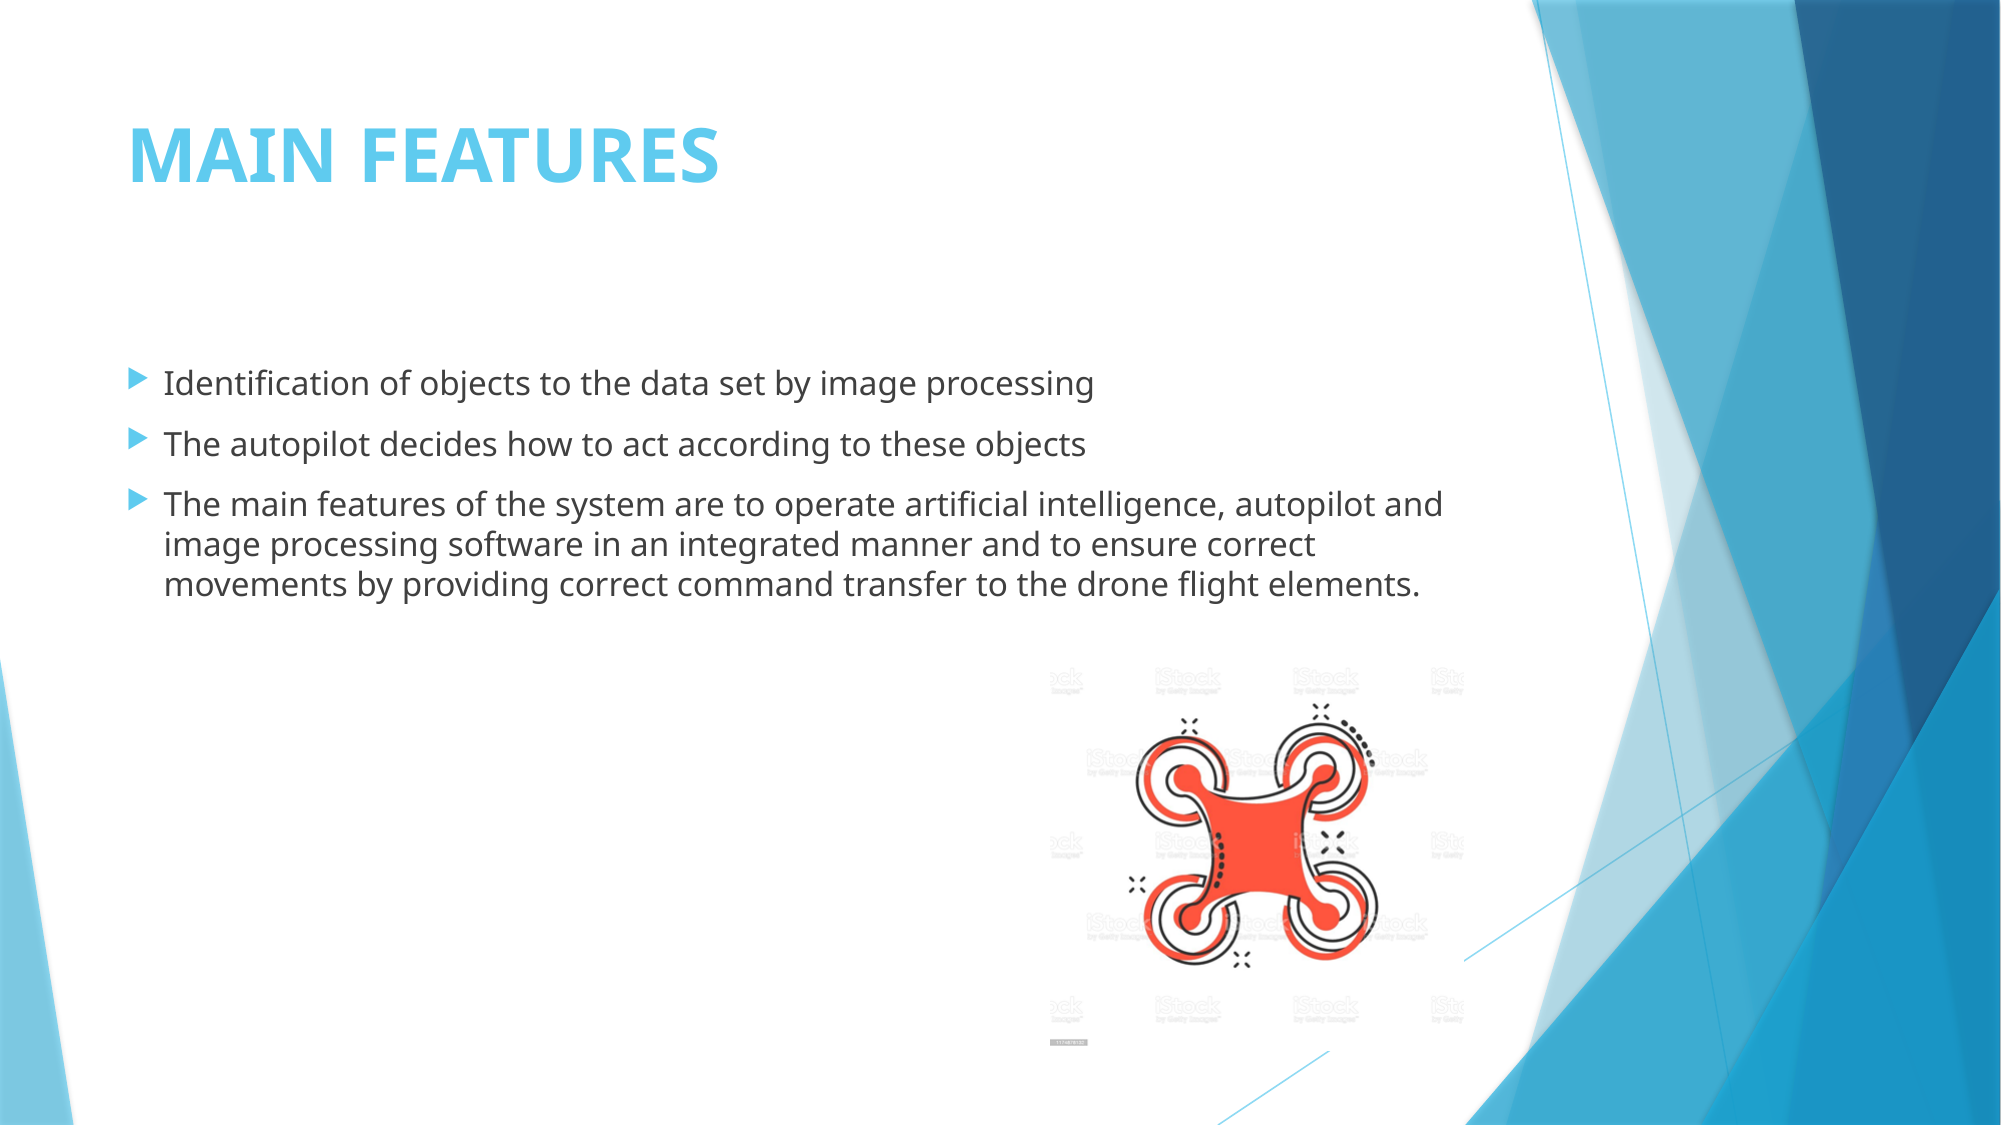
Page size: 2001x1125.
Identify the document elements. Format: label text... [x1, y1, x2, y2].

list Identification of objects to the data set by image processing The autopilot decides how to act according to these objects The main features of the system are to operate artificial intelligence, autopilot and image processing software in an integrated manner and to ensure correct movements by providing correct command transfer to the drone flight elements. [111, 354, 1522, 992]
title MAIN FEATURES [111, 99, 1522, 317]
picture [1049, 636, 1464, 1051]
